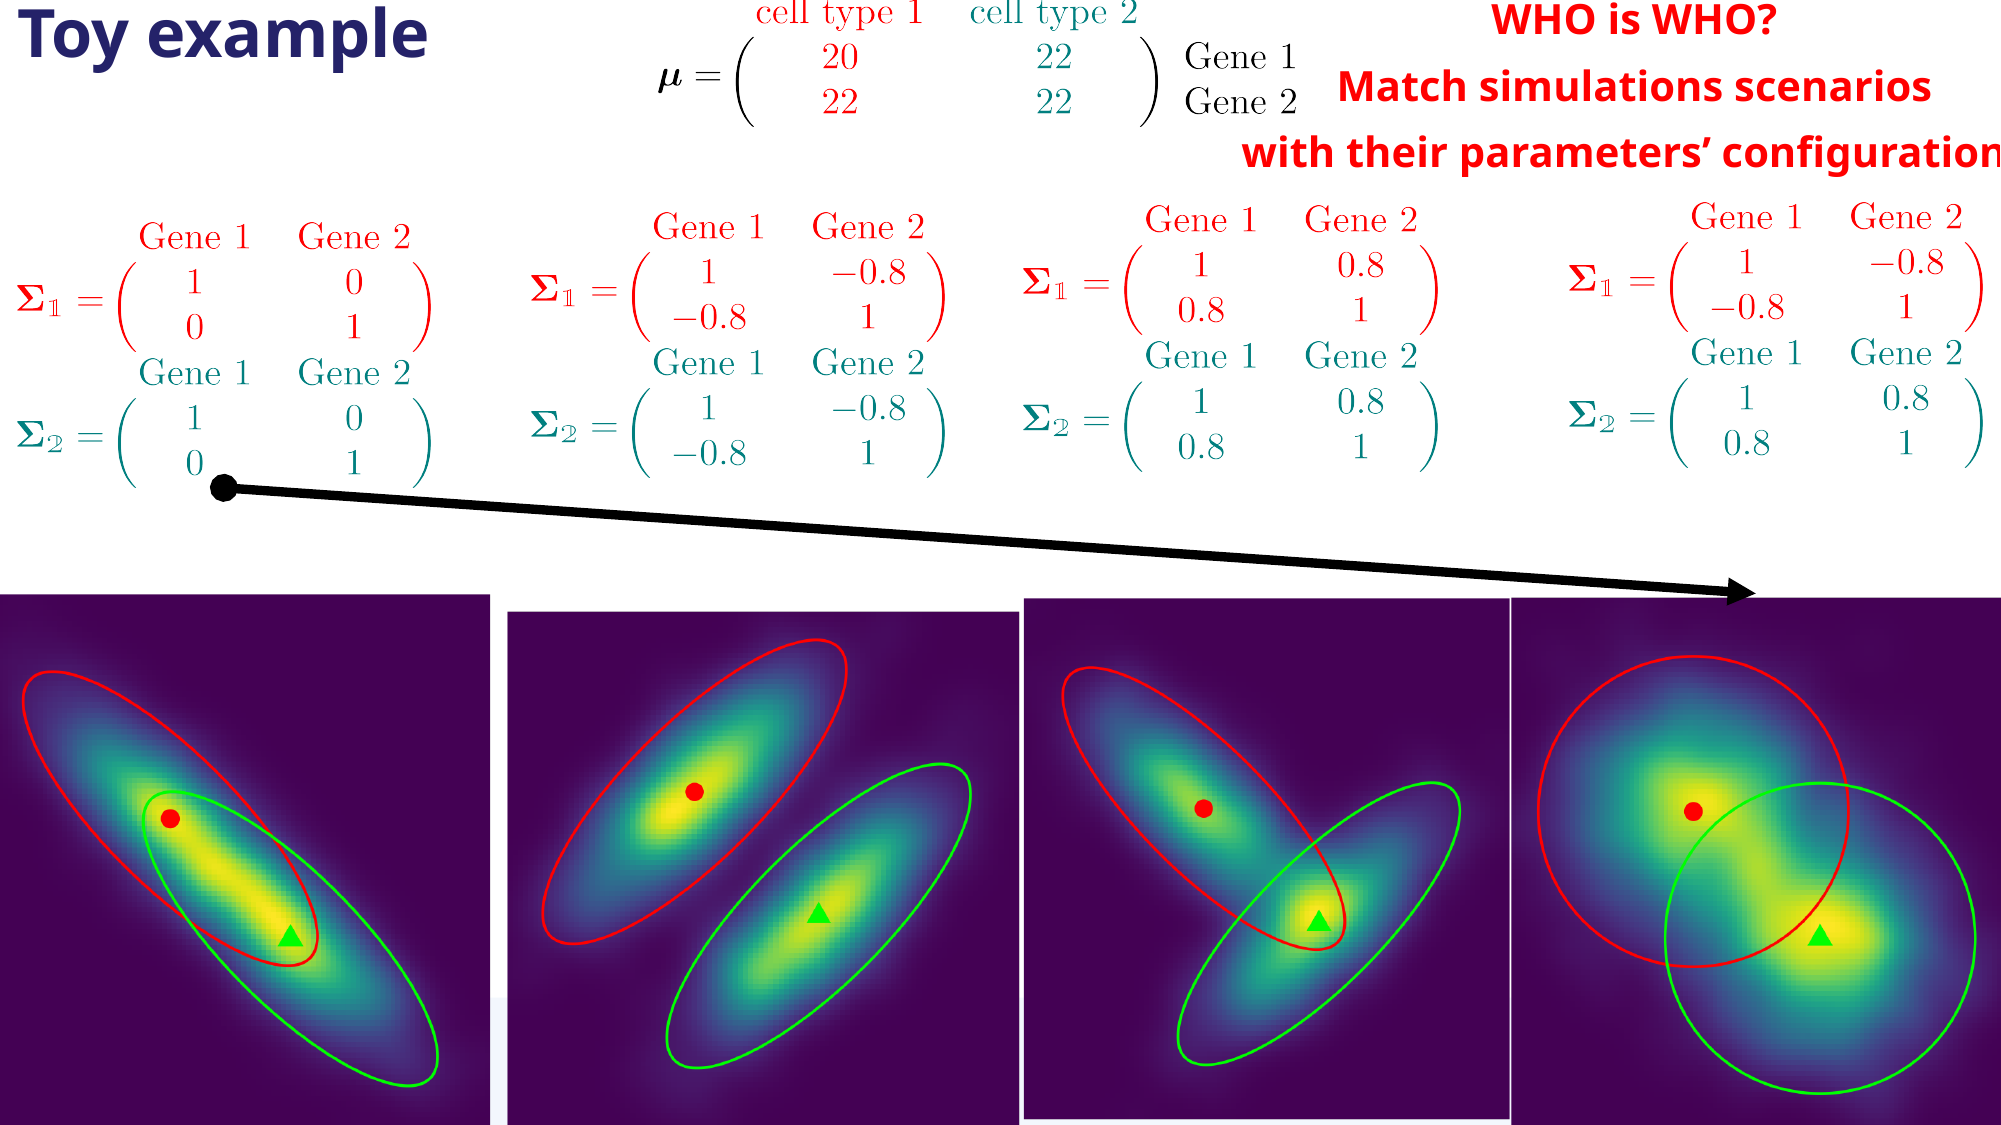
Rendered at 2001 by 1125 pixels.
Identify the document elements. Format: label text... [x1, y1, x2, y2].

picture [658, 0, 1296, 127]
text_box WHO is WHO? Match simulations scenarios with their parameters’ configurations [1296, 0, 2000, 97]
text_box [17, 222, 431, 488]
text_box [0, 593, 2000, 1125]
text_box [223, 487, 1756, 594]
text_box Toy example [0, 0, 643, 126]
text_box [1023, 205, 1438, 472]
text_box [530, 212, 945, 478]
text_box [1569, 202, 1983, 468]
